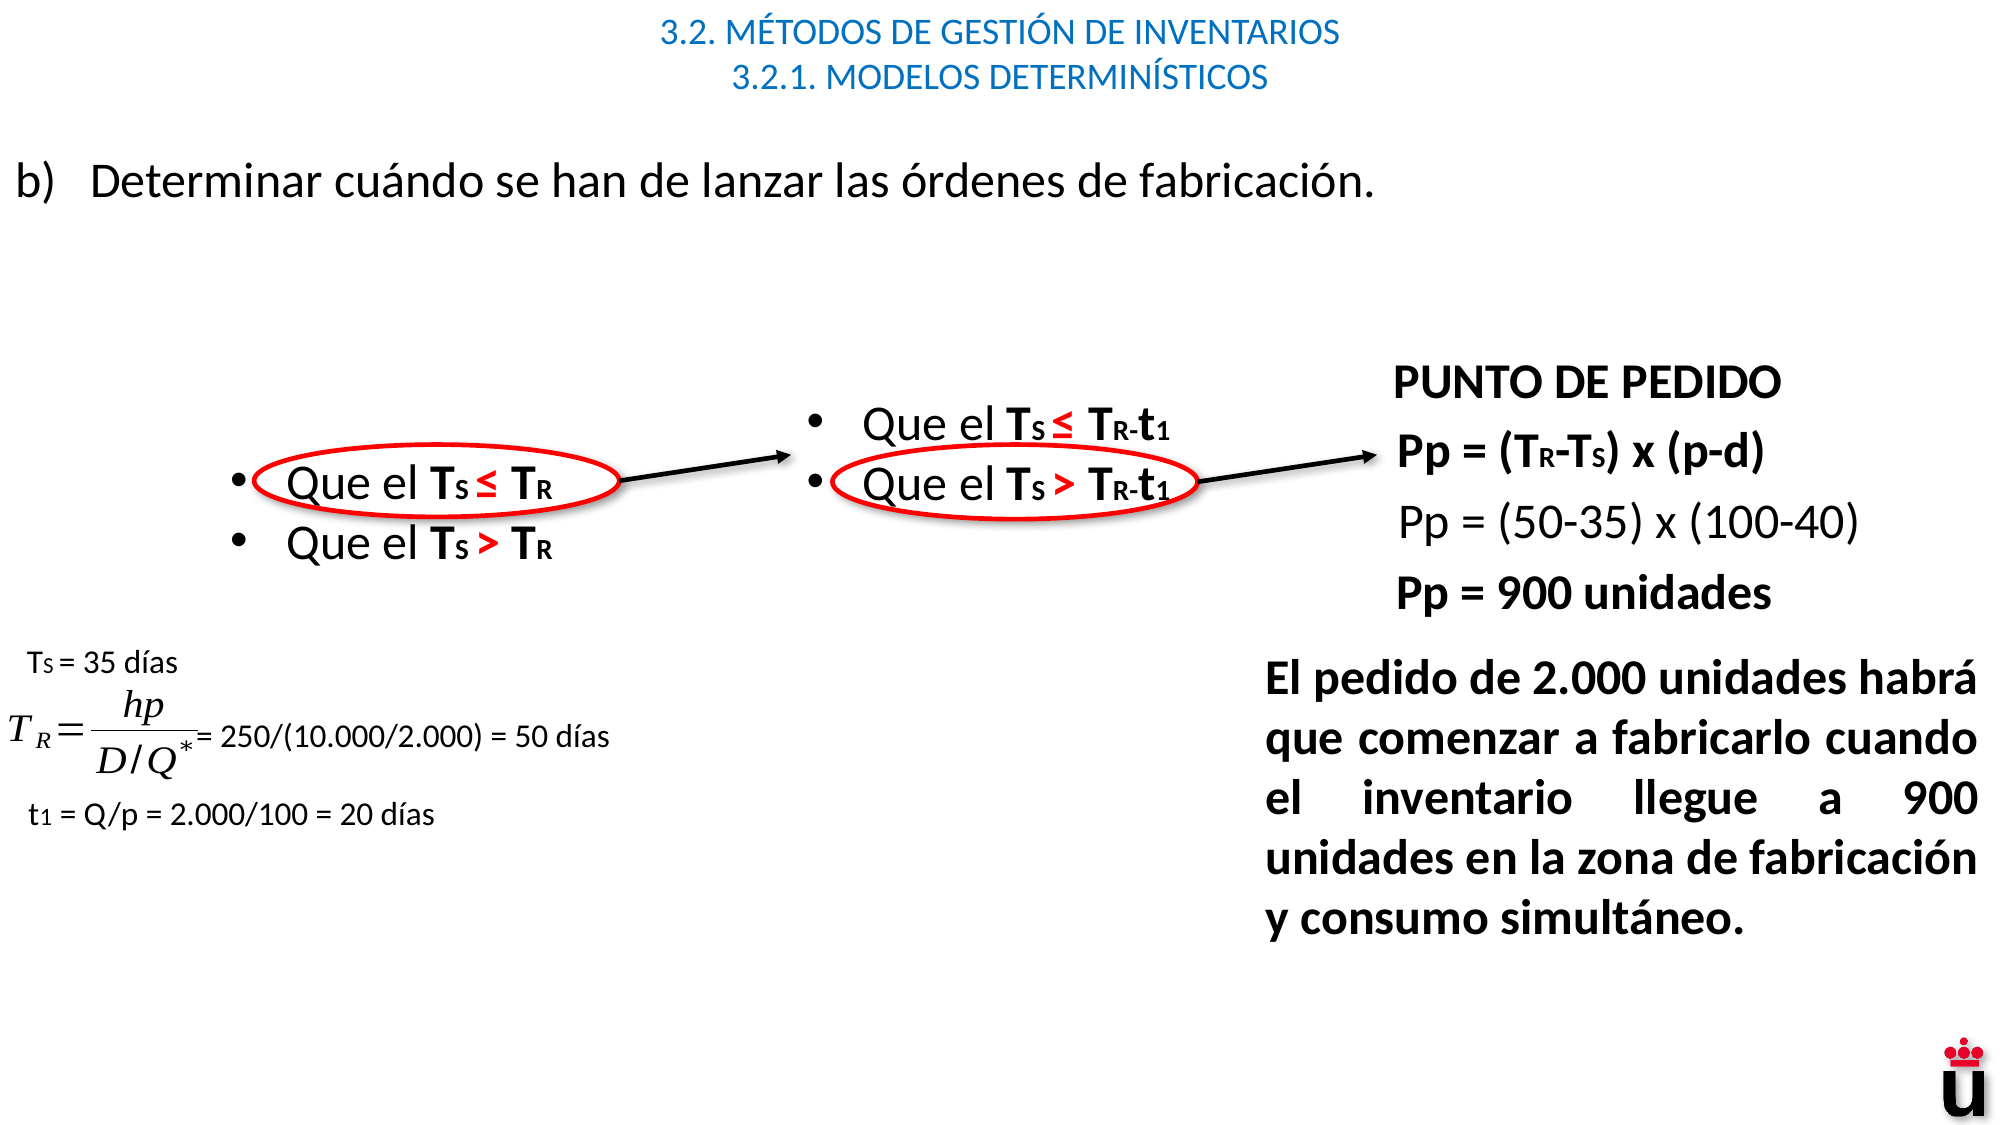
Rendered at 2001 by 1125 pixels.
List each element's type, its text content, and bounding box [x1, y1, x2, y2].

text_box = 250/(10.000/2.000) = 50 días [173, 707, 626, 762]
text_box [622, 481, 684, 489]
text_box Que el TS ≤ TR-t1 Que el TS > TR-t1 [716, 382, 1262, 518]
text_box Pp = (50-35) x (100-40) [1383, 481, 1876, 557]
text_box Determinar cuándo se han de lanzar las órdenes de fabricación. [0, 140, 2000, 215]
text_box Pp = 900 unidades [1381, 552, 1788, 628]
text_box t1 = Q/p = 2.000/100 = 20 días [13, 784, 713, 839]
text_box Que el TS ≤ TR Que el TS > TR [140, 381, 685, 577]
text_box 3.2.1. MODELOS DETERMINÍSTICOS [0, 44, 2000, 105]
text_box 3.2. MÉTODOS DE GESTIÓN DE INVENTARIOS [0, 0, 2000, 44]
text_box El pedido de 2.000 unidades habrá que comenzar a fabricarlo cuando el inventario llegue a 900 unidades en la zona de fabricación y consumo simultáneo. [1250, 637, 1994, 952]
text_box TS = 35 días [12, 632, 315, 688]
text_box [1197, 454, 1378, 482]
text_box [783, 451, 795, 465]
picture [1918, 1031, 2000, 1125]
text_box PUNTO DE PEDIDO [1378, 341, 1832, 417]
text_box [619, 454, 791, 481]
text_box Pp = (TR-TS) x (p-d) [1383, 410, 1782, 481]
text_box [1201, 482, 1260, 490]
